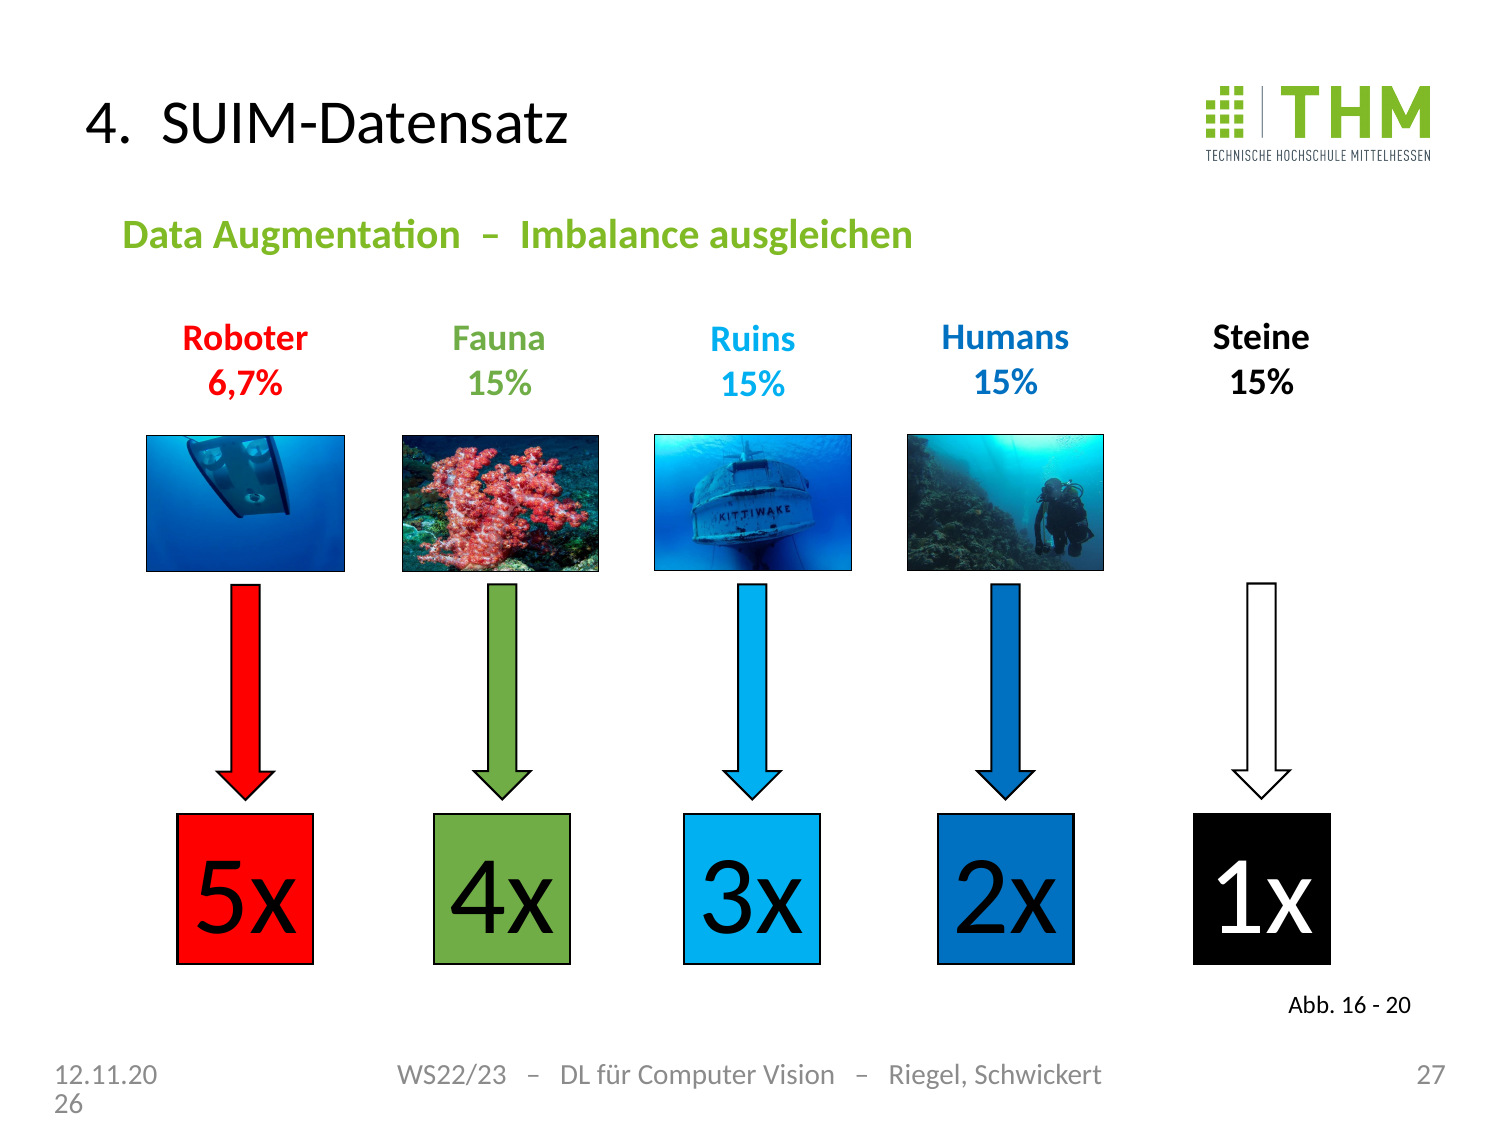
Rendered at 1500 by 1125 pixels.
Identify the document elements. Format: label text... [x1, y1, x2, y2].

text_box Data Augmentation – Imbalance ausgleichen [107, 199, 934, 264]
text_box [907, 304, 1104, 966]
text_box 1x [1193, 813, 1331, 965]
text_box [146, 305, 345, 966]
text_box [402, 305, 599, 966]
footer WS22/23 – DL für Computer Vision – Riegel, Schwickert [204, 1042, 1296, 1103]
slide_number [38, 1042, 175, 1103]
title 4. SUIM-Datensatz [70, 59, 1162, 188]
text_box [1230, 582, 1293, 801]
picture [1206, 86, 1430, 161]
text_box Steine 15% [1163, 304, 1360, 409]
slide_number 27 [1375, 1042, 1462, 1103]
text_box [654, 306, 852, 966]
text_box Abb. 16 - 20 [1269, 980, 1431, 1023]
